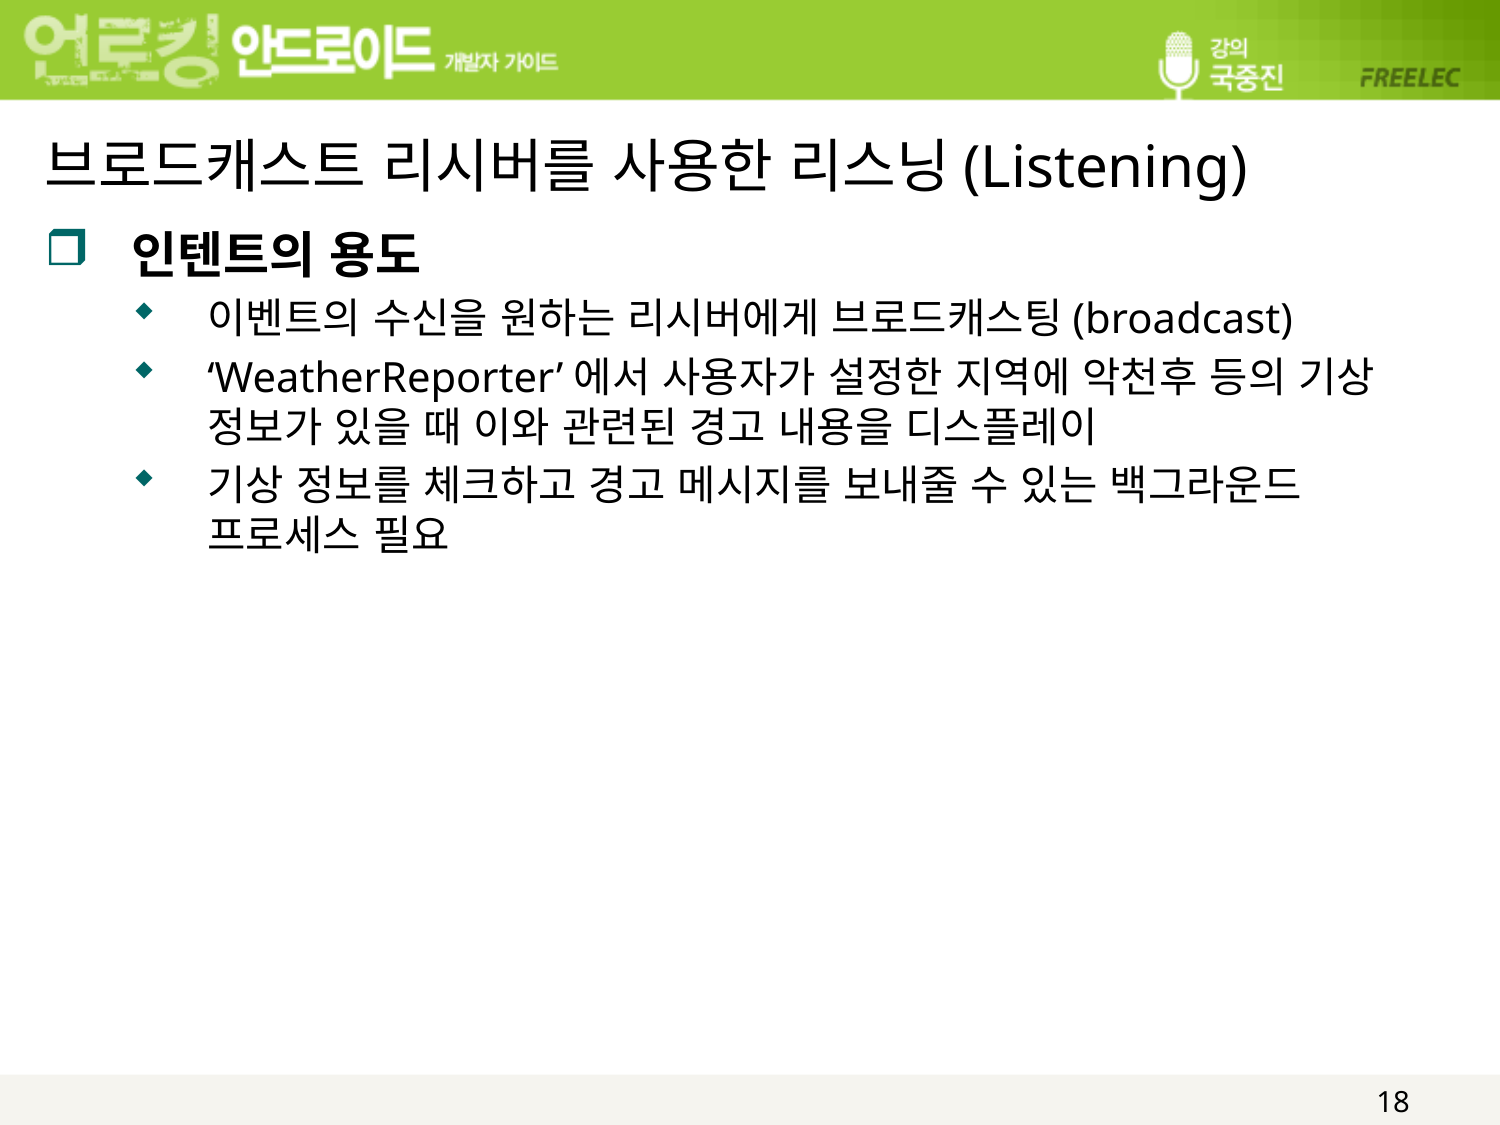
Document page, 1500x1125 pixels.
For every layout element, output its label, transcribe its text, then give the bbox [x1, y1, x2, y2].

slide_number 18 [1074, 1075, 1426, 1121]
picture [0, 0, 1500, 1074]
title 브로드캐스트 리시버를 사용한 리스닝(Listening) [29, 128, 1460, 200]
list 인텐트의 용도 이벤트의 수신을 원하는 리시버에게 브로드캐스팅(broadcast) ‘WeatherReporter’에서 사용자가 설정한 지역에 악천후 등의 기상 정보가 있을 때 이와 관련된 경고 내용을 디스플레이 기상 정보를 체크하고 경고 메시지를 보내줄 수 있는 백그라운드 프로세스 필요 [29, 215, 1448, 1067]
